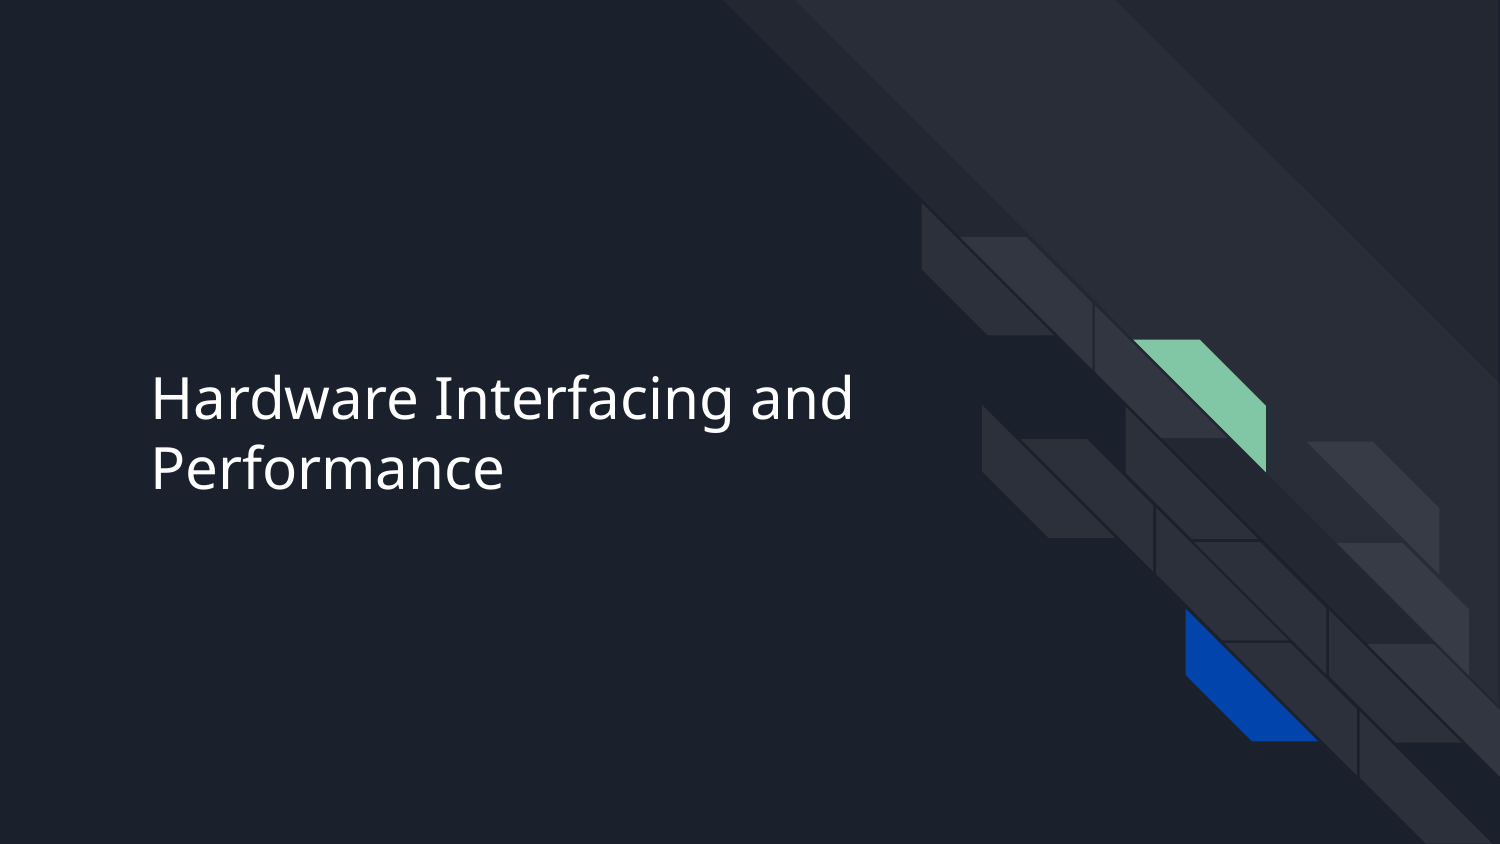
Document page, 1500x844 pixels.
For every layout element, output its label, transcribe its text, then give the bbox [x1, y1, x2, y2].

title Hardware Interfacing and Performance [135, 336, 888, 526]
